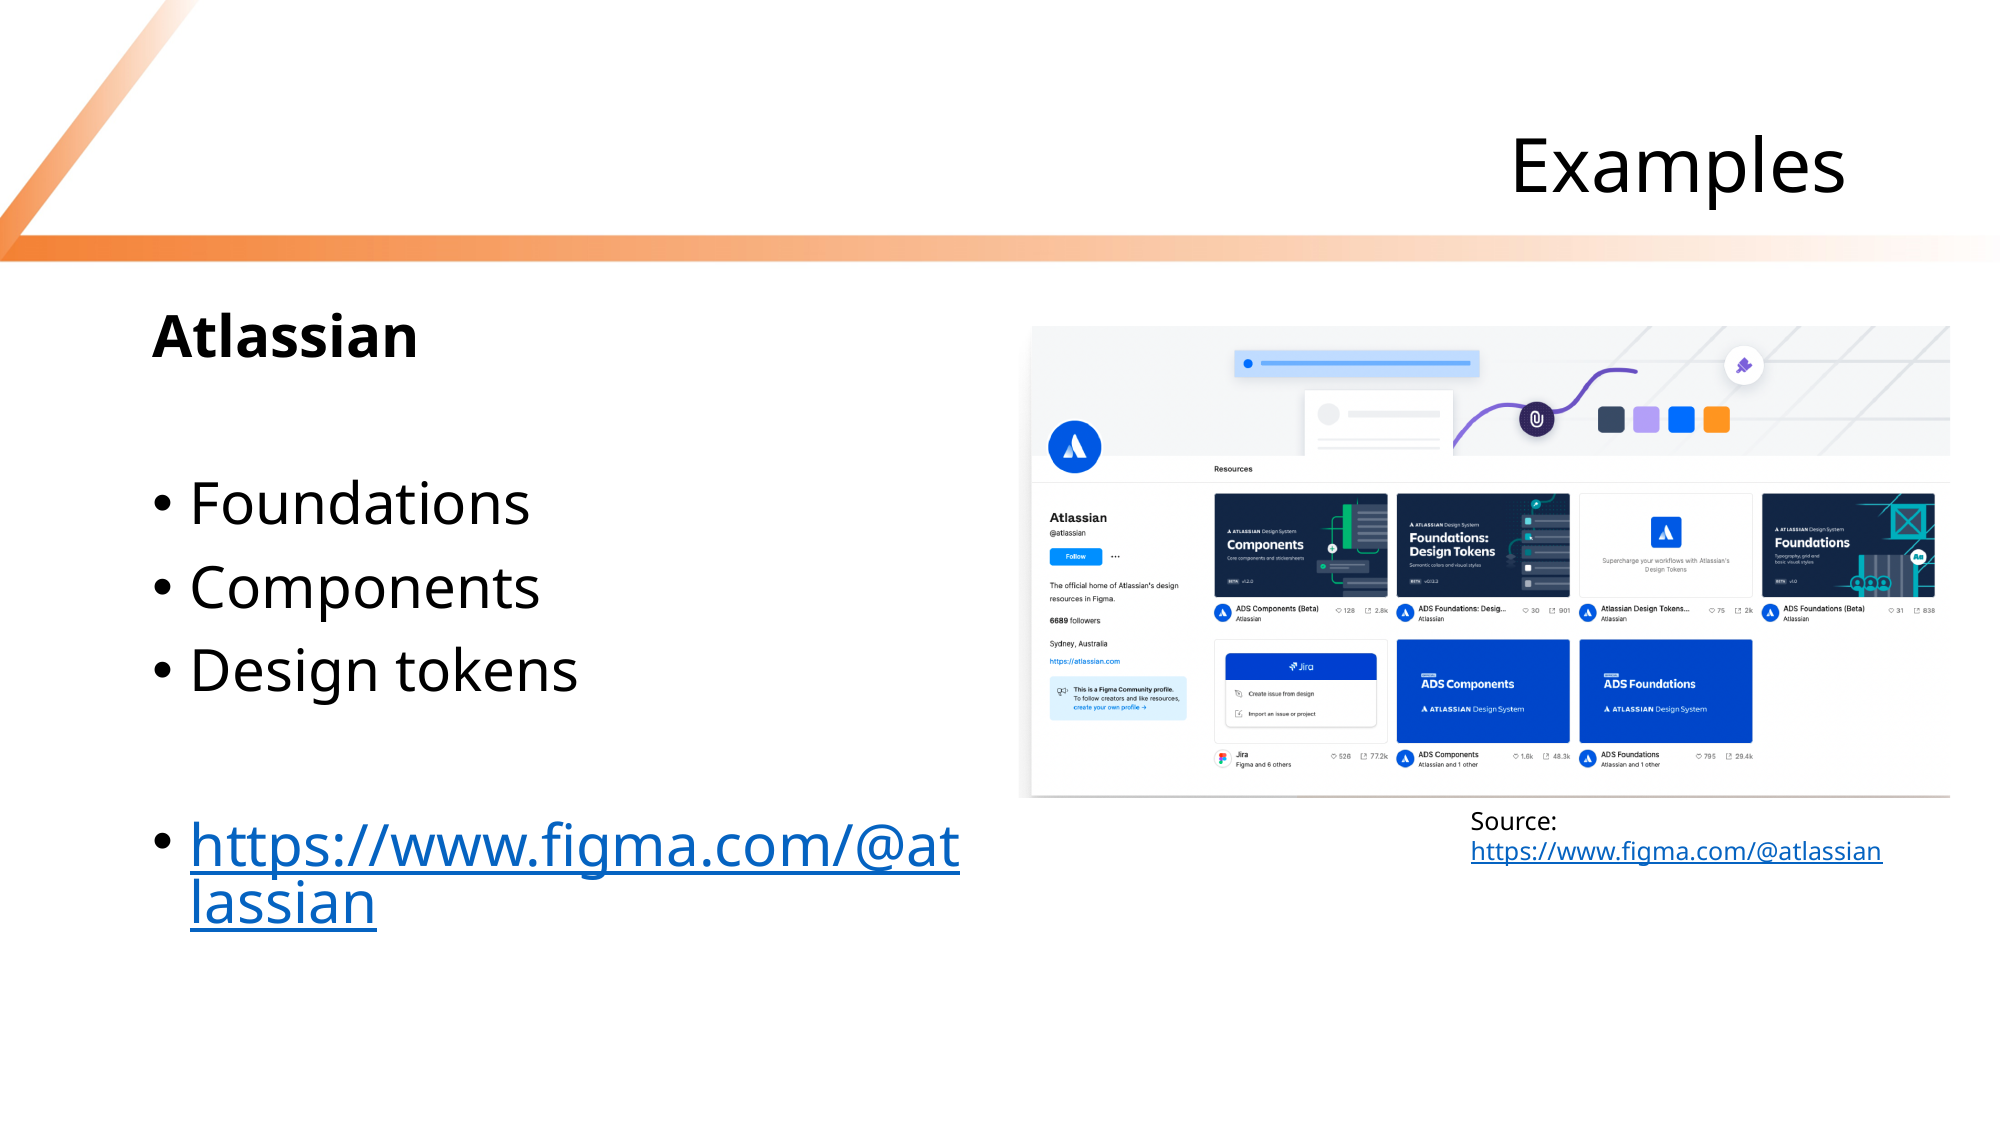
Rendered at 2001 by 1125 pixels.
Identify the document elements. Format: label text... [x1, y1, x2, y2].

text_box Source: https://www.figma.com/@atlassian [1455, 797, 1982, 877]
picture [0, 0, 2000, 1125]
list Atlassian Foundations Components Design tokens https://www.figma.com/@atlassian [137, 299, 988, 1014]
title Examples [137, 59, 1863, 278]
